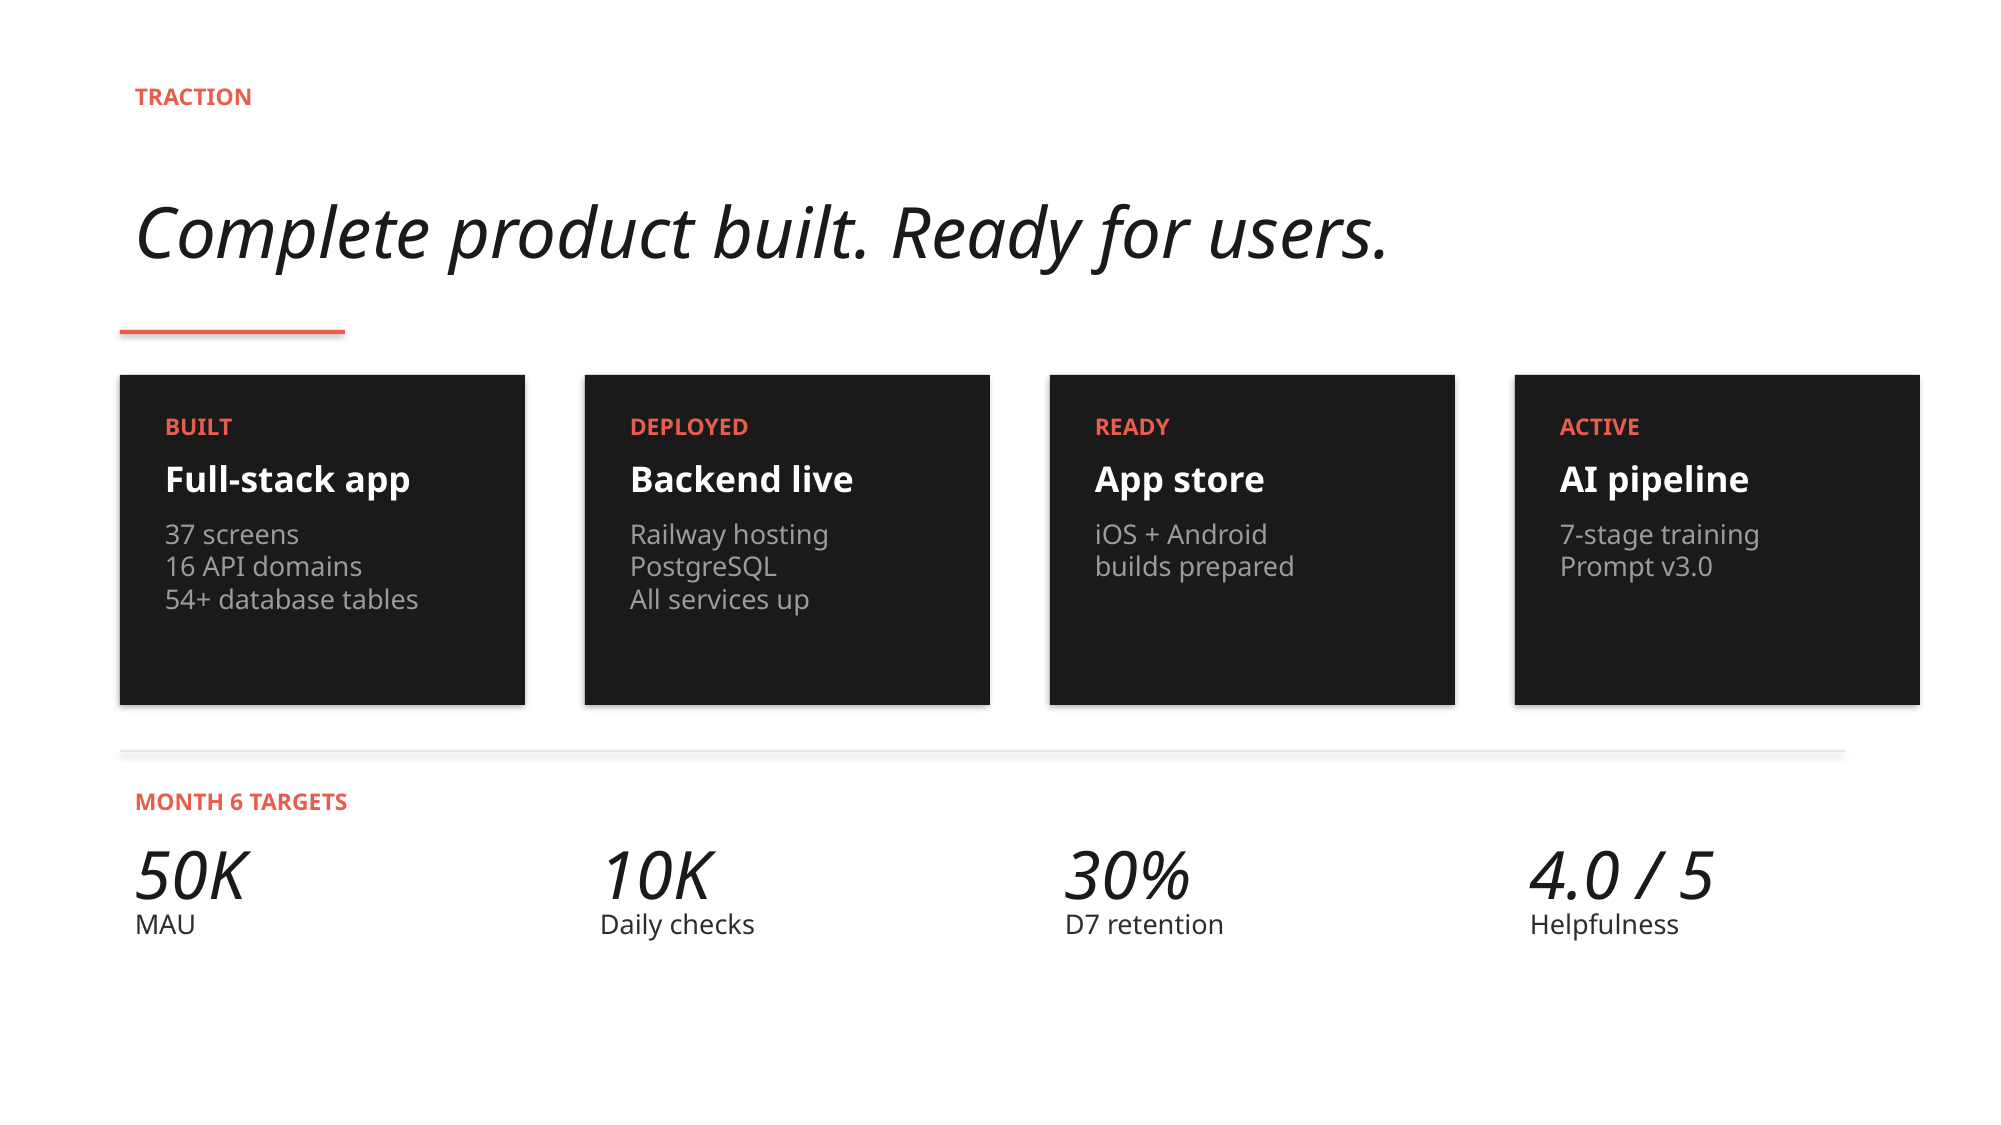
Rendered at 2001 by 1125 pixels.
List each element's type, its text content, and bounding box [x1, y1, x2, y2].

text_box App store [1079, 450, 1425, 508]
text_box MAU [119, 899, 495, 948]
text_box 10K [584, 825, 960, 899]
text_box [119, 749, 1846, 753]
text_box [119, 374, 526, 706]
text_box MONTH 6 TARGETS [119, 779, 870, 823]
text_box Complete product built. Ready for users. [119, 179, 1770, 280]
text_box AI pipeline [1544, 450, 1890, 508]
text_box [1049, 374, 1456, 706]
text_box TRACTION [119, 75, 870, 118]
text_box Helpfulness [1514, 899, 1890, 948]
text_box 7-stage training Prompt v3.0 [1544, 509, 1890, 590]
text_box 30% [1049, 825, 1425, 899]
text_box [1514, 374, 1921, 706]
text_box iOS + Android builds prepared [1079, 509, 1425, 590]
text_box 50K [119, 825, 495, 899]
text_box 4.0 / 5 [1514, 825, 1890, 899]
text_box BUILT [149, 404, 495, 448]
text_box 37 screens 16 API domains 54+ database tables [149, 509, 495, 623]
text_box ACTIVE [1544, 404, 1890, 448]
text_box Full-stack app [149, 450, 495, 508]
text_box D7 retention [1049, 899, 1425, 948]
text_box READY [1079, 404, 1425, 448]
text_box [584, 374, 991, 706]
text_box Daily checks [584, 899, 960, 948]
text_box DEPLOYED [614, 404, 960, 448]
text_box Backend live [614, 450, 960, 508]
text_box [119, 329, 346, 335]
text_box Railway hosting PostgreSQL All services up [614, 509, 960, 623]
